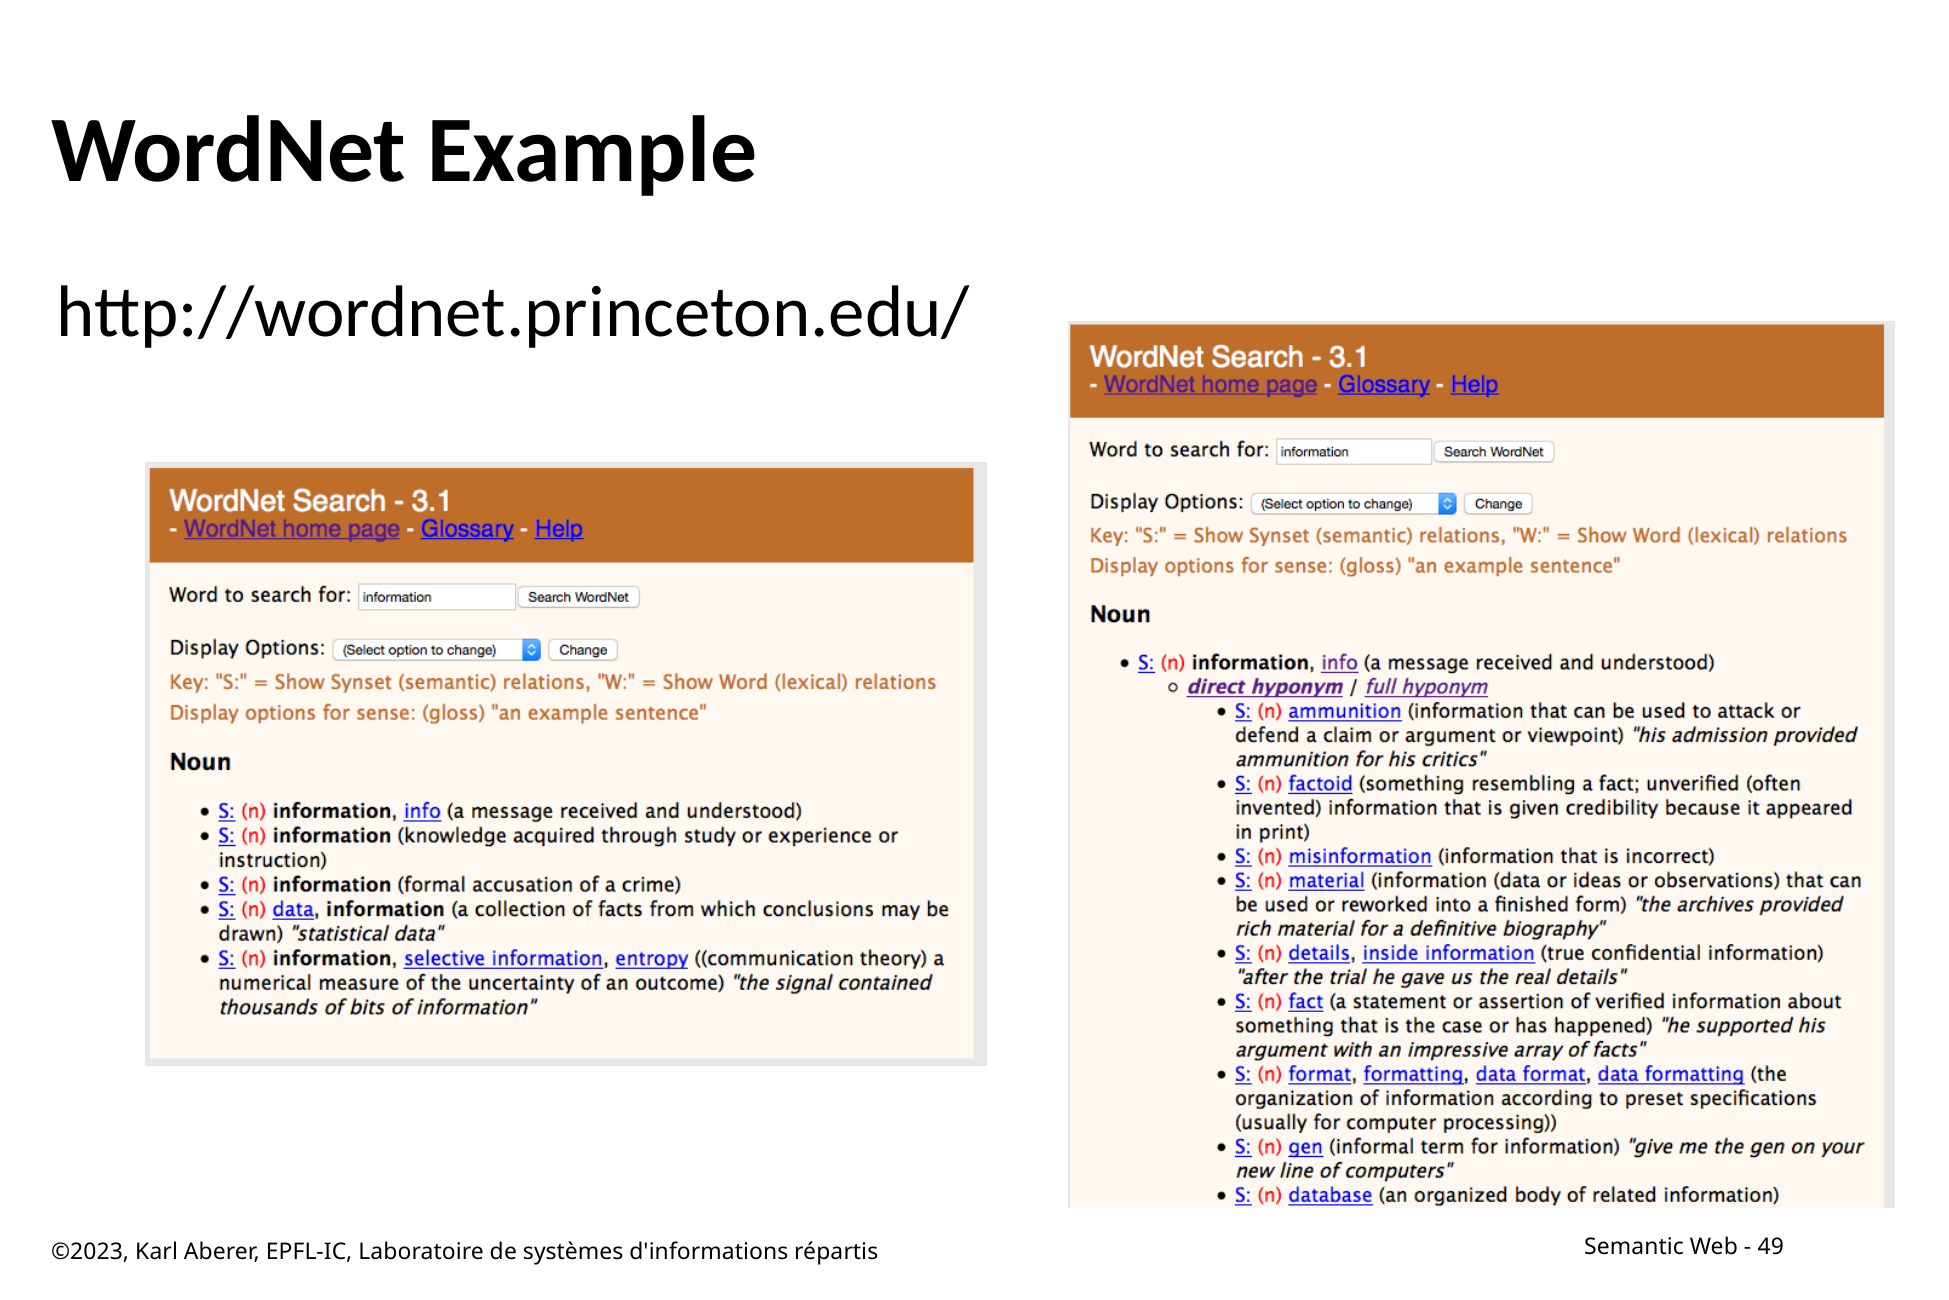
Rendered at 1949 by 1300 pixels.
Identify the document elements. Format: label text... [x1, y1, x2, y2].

title WordNet Example [32, 57, 1803, 232]
list http://wordnet.princeton.edu/ [37, 253, 1809, 1208]
footer ©2023, Karl Aberer, EPFL-IC, Laboratoire de systèmes d'informations répartis [32, 1227, 1284, 1271]
picture [1068, 320, 1895, 1208]
picture [145, 462, 987, 1066]
